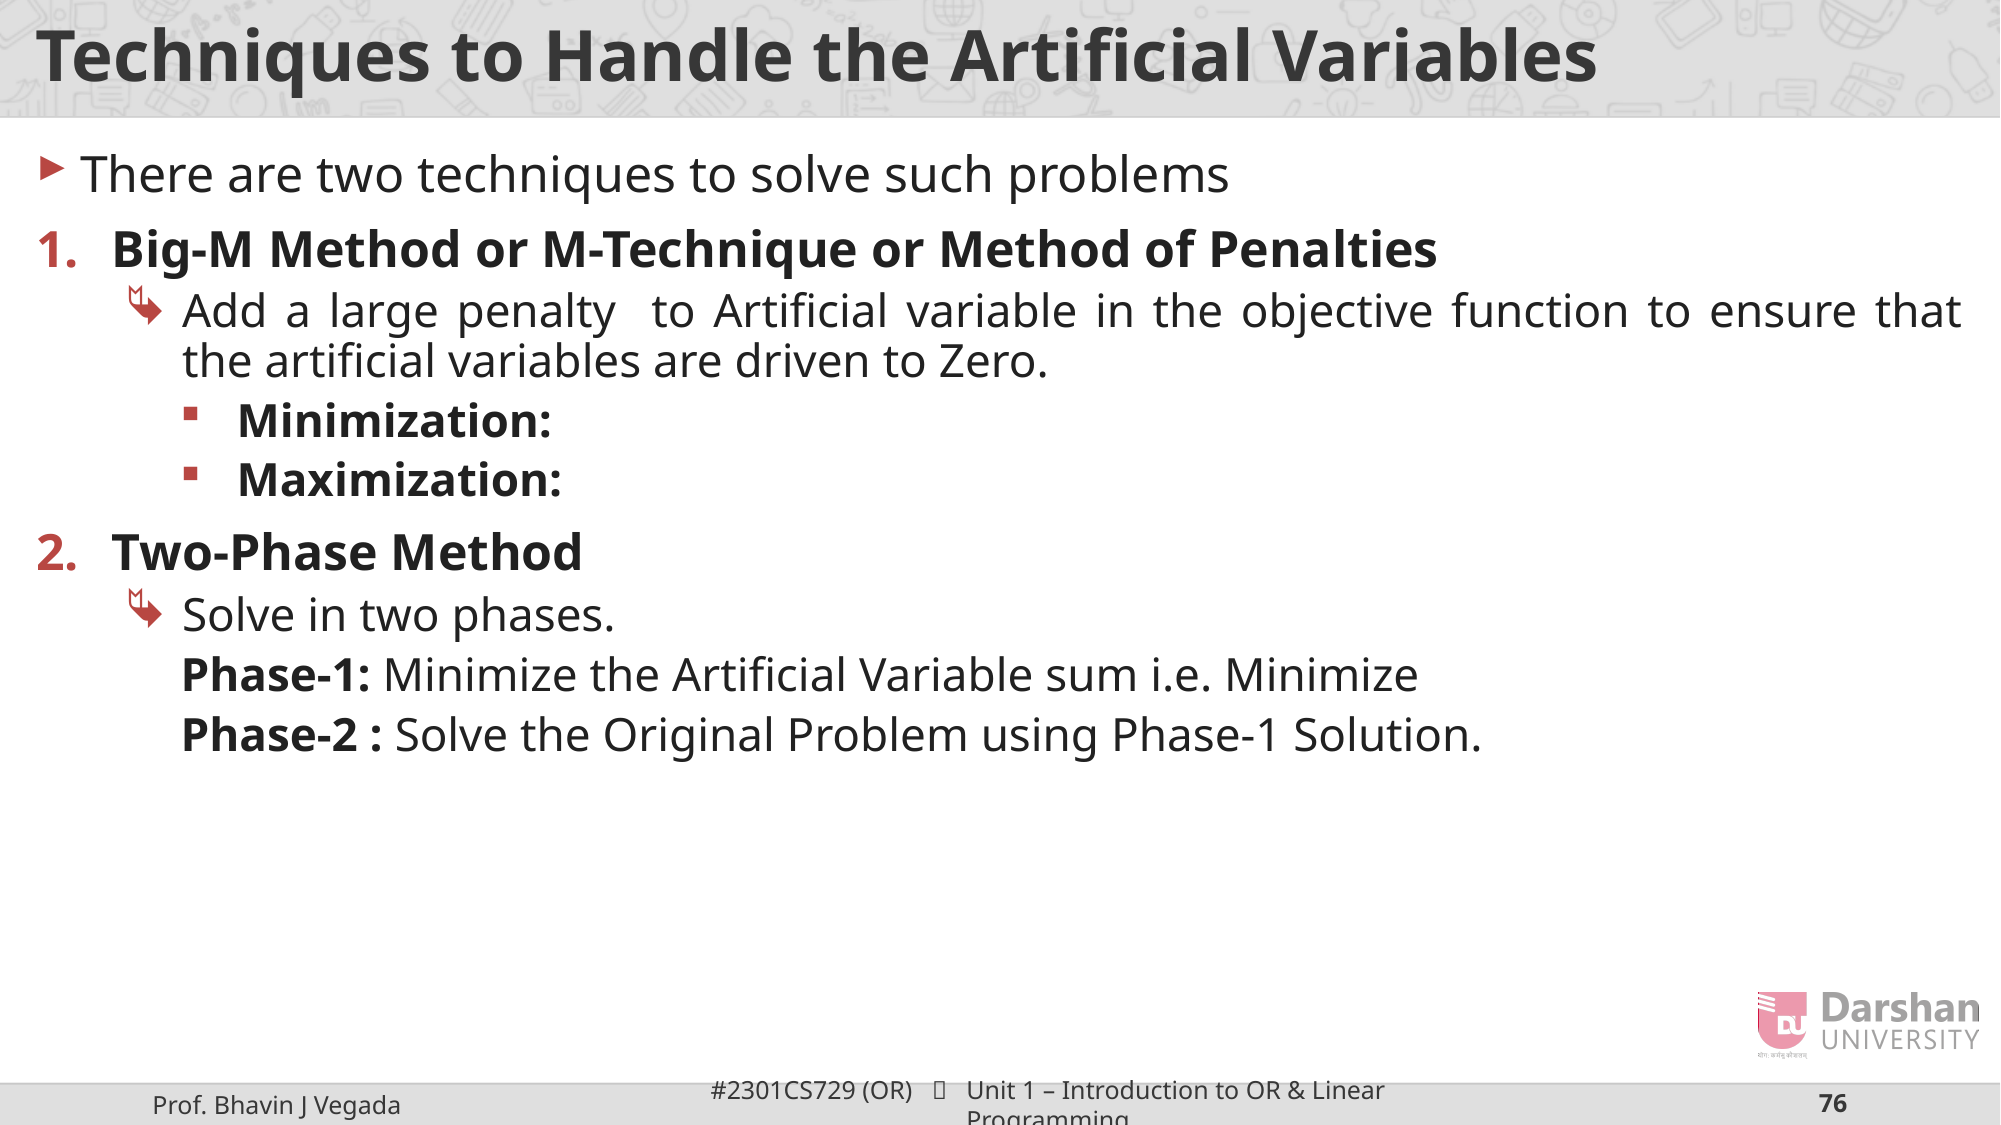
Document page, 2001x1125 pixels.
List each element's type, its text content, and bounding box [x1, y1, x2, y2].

table_header Cutting alternatives [1758, 992, 1979, 1059]
title Techniques to Handle the Artificial Variables [0, 0, 2000, 117]
